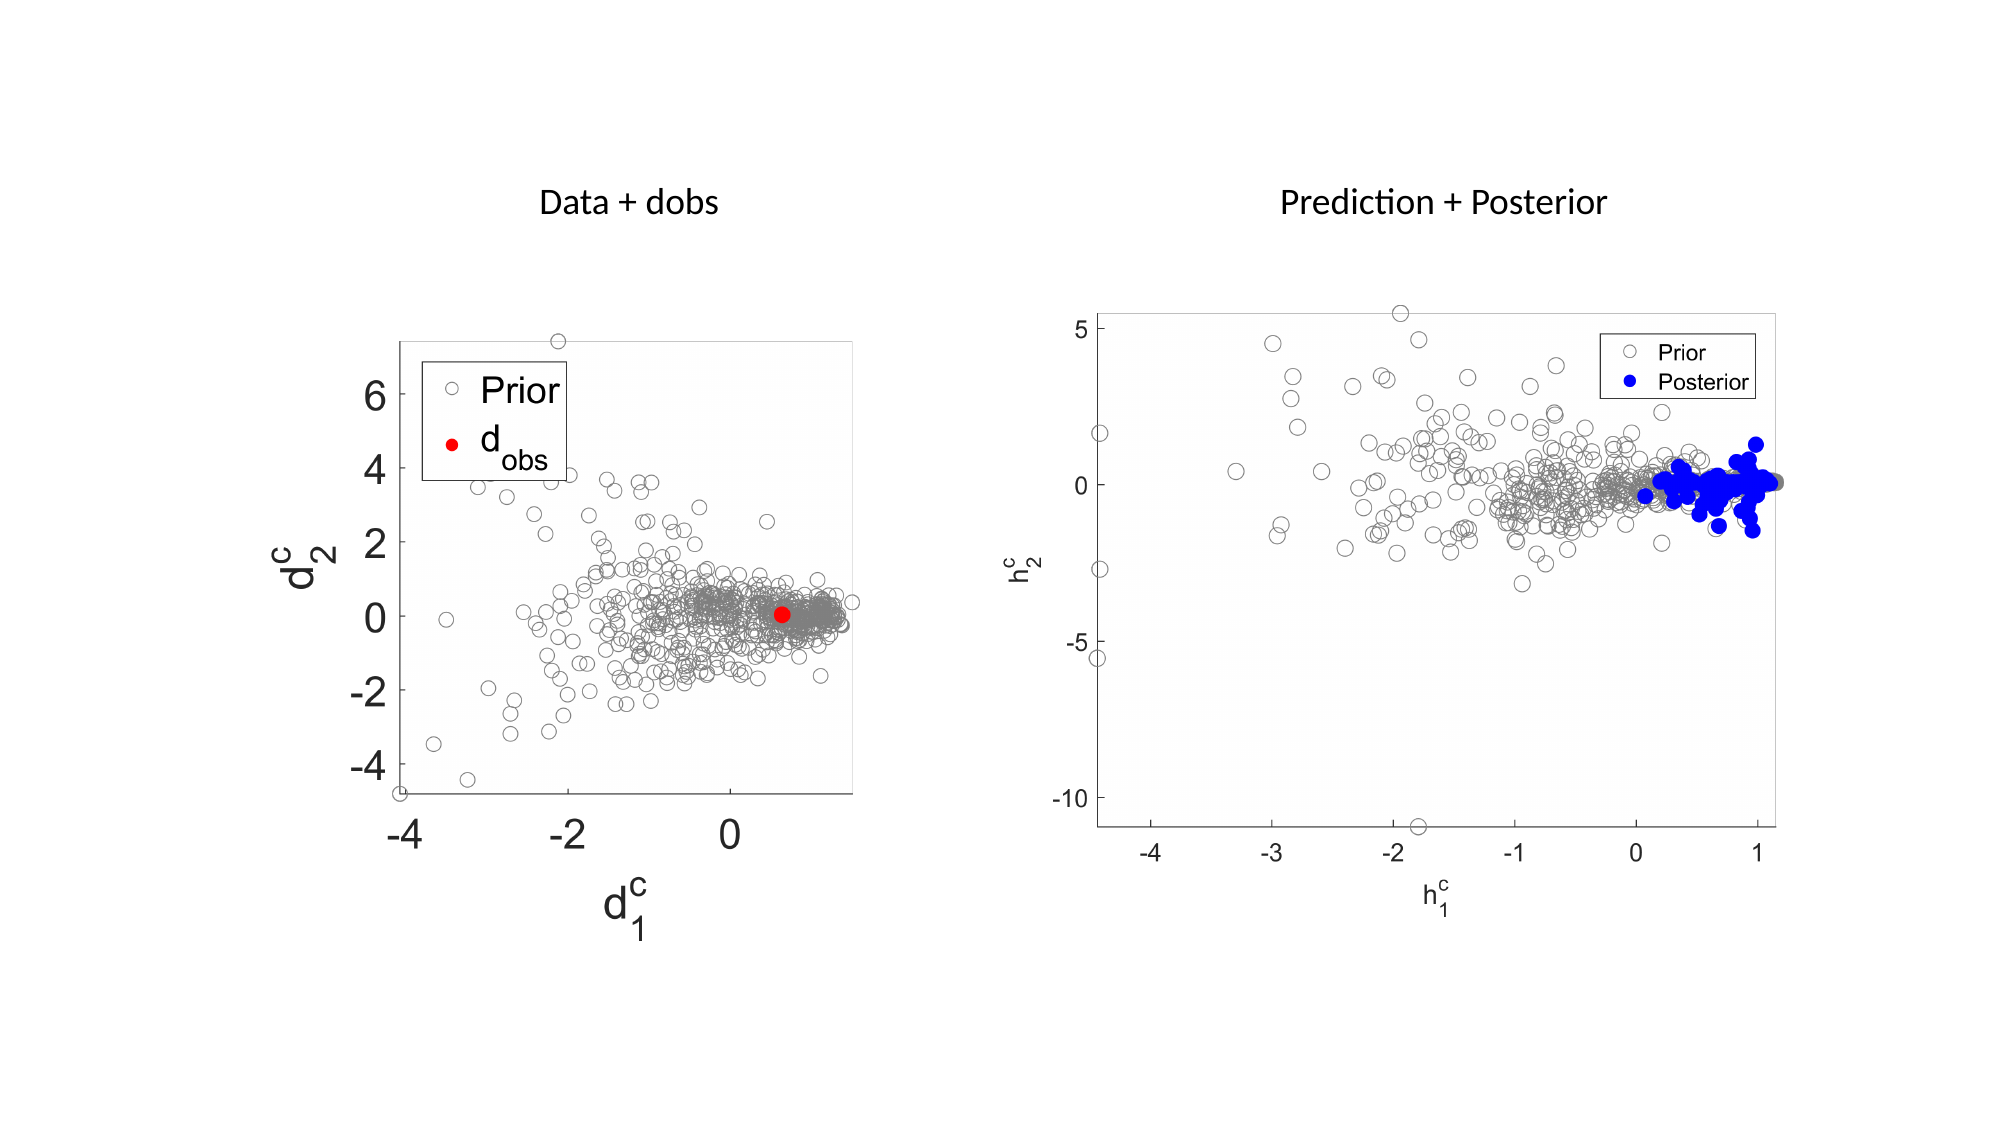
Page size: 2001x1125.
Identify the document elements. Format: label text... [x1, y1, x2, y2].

text_box Data + dobs [524, 169, 735, 230]
text_box Prediction + Posterior [1265, 169, 1624, 230]
picture [1003, 305, 1784, 917]
picture [271, 333, 860, 941]
